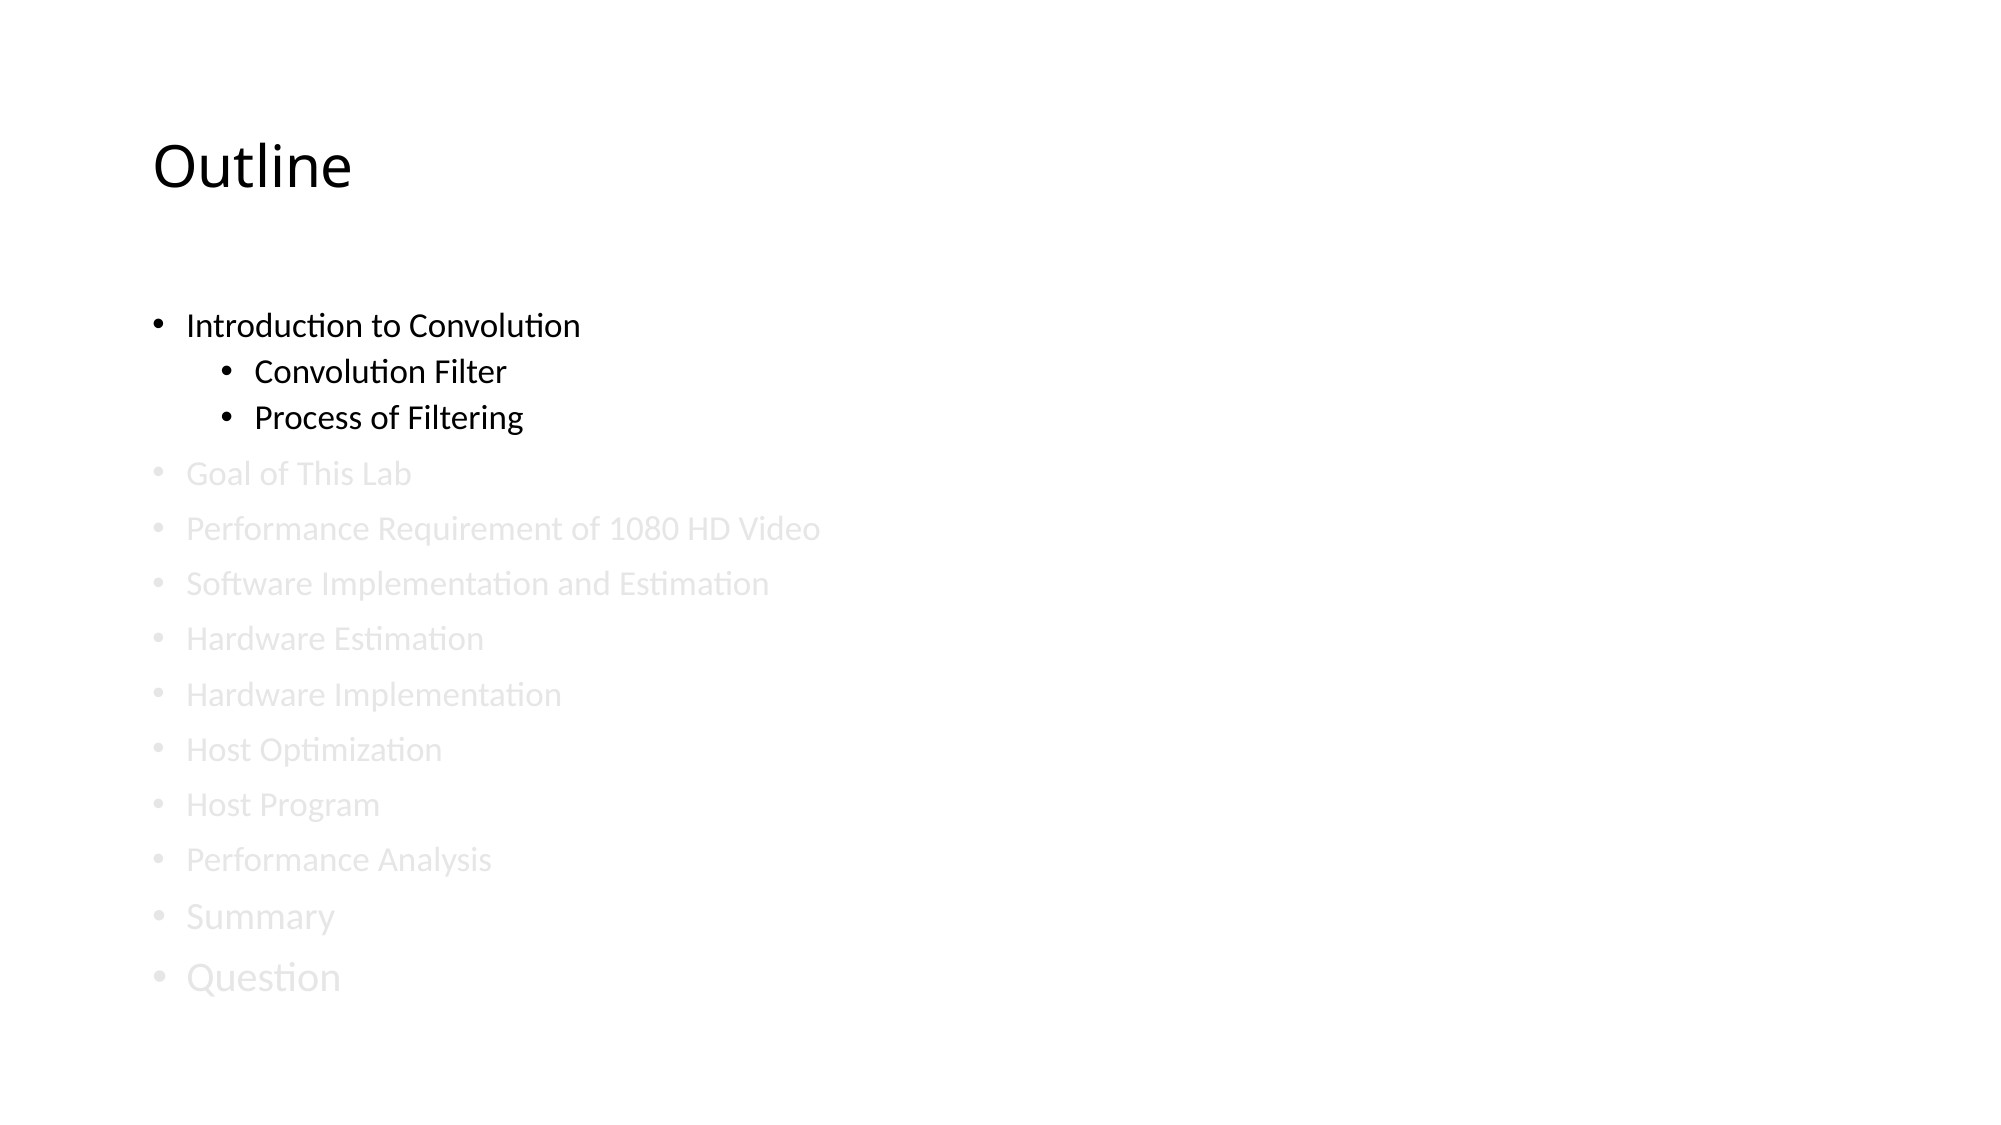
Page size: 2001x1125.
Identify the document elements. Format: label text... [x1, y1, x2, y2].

title Outline [137, 59, 1863, 278]
list Introduction to Convolution Convolution Filter Process of Filtering Goal of This Lab Performance Requirement of 1080 HD Video Software Implementation and Estimation Hardware Estimation Hardware Implementation Host Optimization Host Program Performance Analysis Summary Question [137, 299, 1863, 1014]
